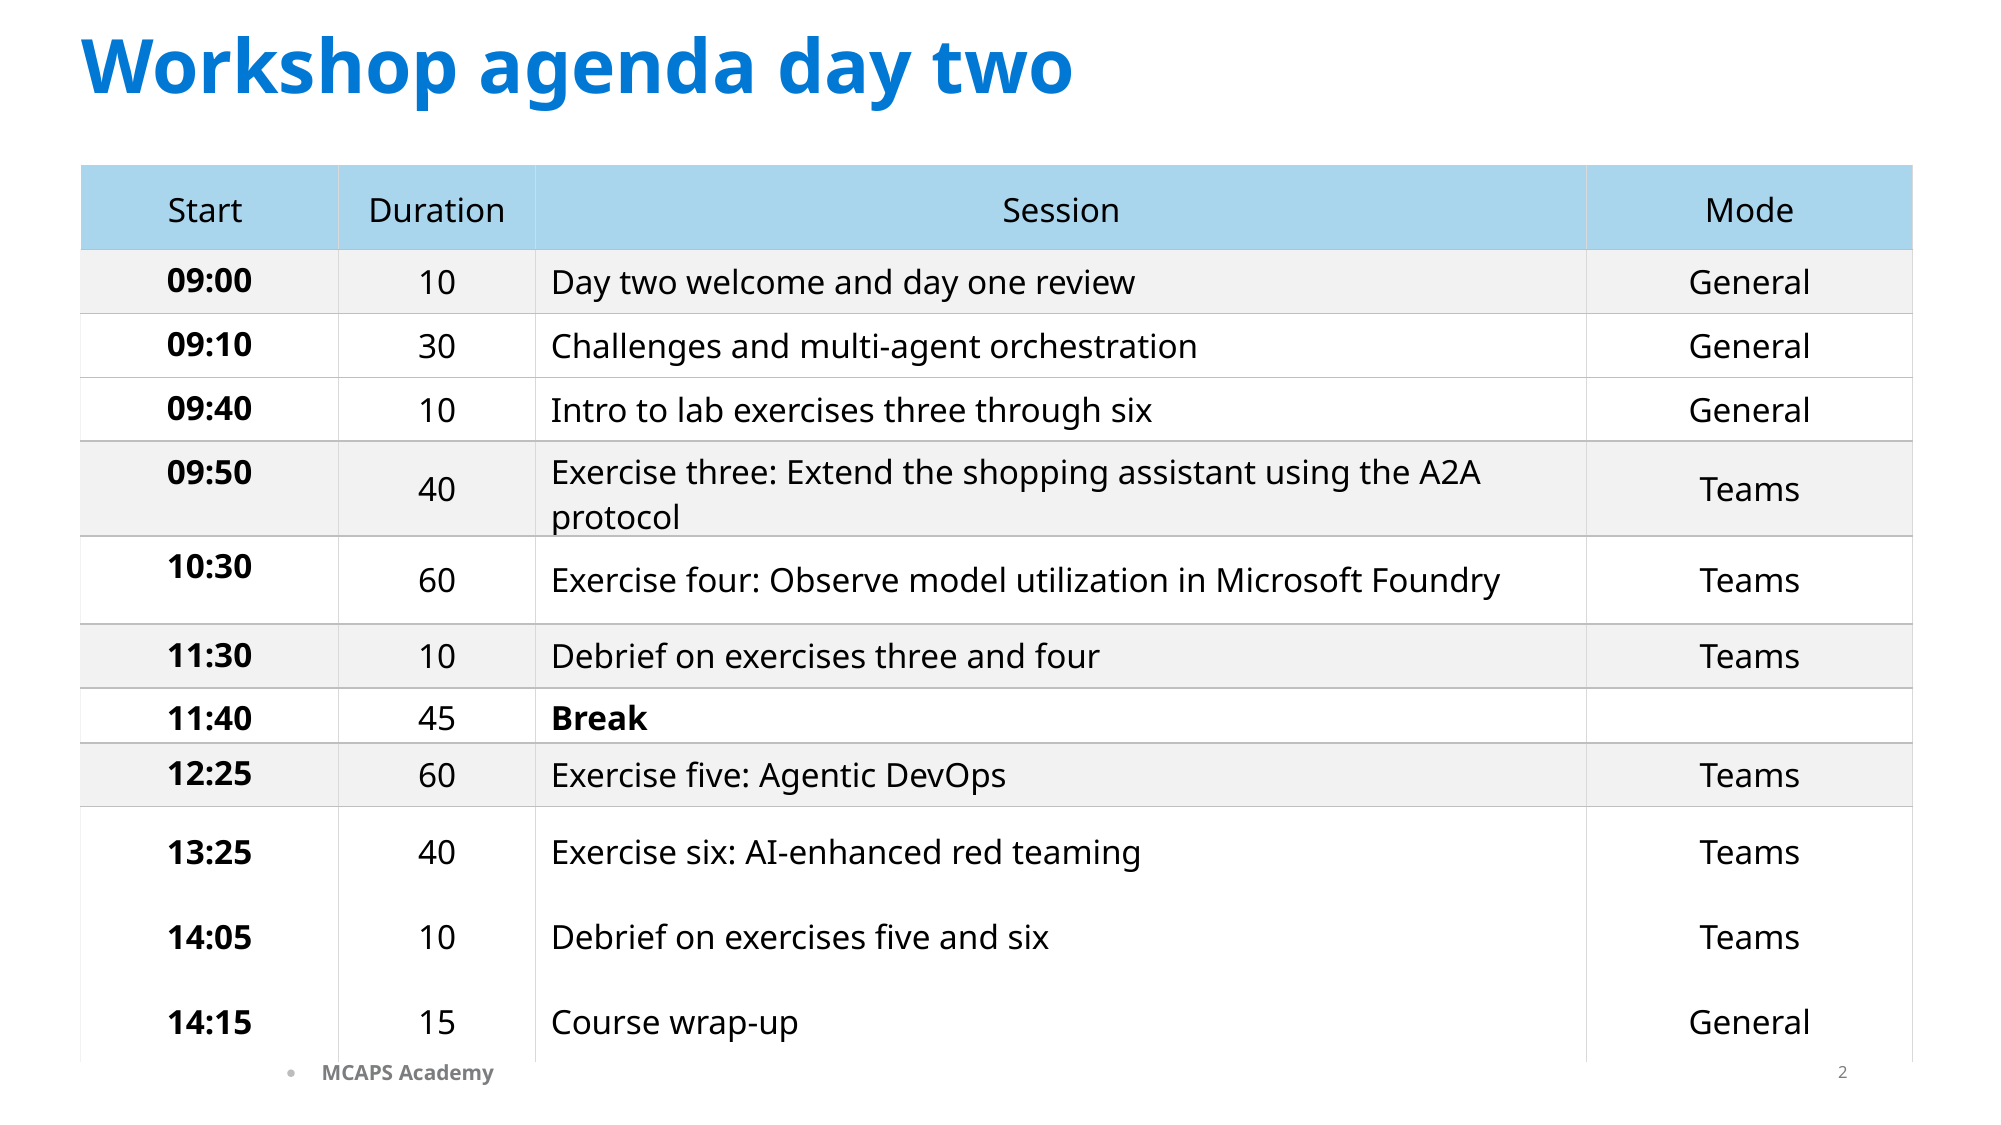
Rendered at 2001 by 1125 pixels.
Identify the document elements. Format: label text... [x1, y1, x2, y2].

table_cell 10 [339, 625, 535, 687]
table_cell 60 [339, 744, 535, 806]
table_cell Course wrap-up [536, 977, 1586, 1062]
table_cell Exercise three: Extend the shopping assistant using the A2A protocol [536, 442, 1586, 535]
slide_number 2 [1412, 1062, 1863, 1088]
table_cell 40 [339, 442, 535, 535]
table_cell 30 [339, 314, 535, 377]
table_cell Teams [1587, 807, 1912, 892]
table_header Session [536, 165, 1586, 249]
table_cell Teams [1587, 625, 1912, 687]
table_cell Exercise six: AI-enhanced red teaming [536, 807, 1586, 892]
table_header Duration [339, 165, 535, 249]
table_cell 09:40 [81, 378, 338, 440]
table_cell General [1587, 314, 1912, 377]
table_cell 12:25 [81, 744, 338, 806]
table_cell Debrief on exercises five and six [536, 892, 1586, 977]
table_cell Break [536, 689, 1586, 742]
table_cell Teams [1587, 537, 1912, 623]
table_cell Challenges and multi-agent orchestration [536, 314, 1586, 377]
table_cell Exercise four: Observe model utilization in Microsoft Foundry [536, 537, 1586, 623]
table_cell 13:25 [81, 807, 338, 892]
table_cell Teams [1587, 744, 1912, 806]
table_cell 45 [339, 689, 535, 742]
table_cell 10:30 [81, 537, 338, 623]
table_cell Debrief on exercises three and four [536, 625, 1586, 687]
title Workshop agenda day two [80, 28, 1913, 217]
table_cell 60 [339, 537, 535, 623]
table_cell Exercise five: Agentic DevOps [536, 744, 1586, 806]
table_cell 10 [339, 378, 535, 440]
table_cell [1587, 689, 1912, 742]
table_cell 10 [339, 250, 535, 313]
table_cell 11:40 [81, 689, 338, 742]
table_cell Teams [1587, 892, 1912, 977]
table_cell Teams [1587, 442, 1912, 535]
table_cell 10 [339, 892, 535, 977]
table_cell 09:00 [81, 250, 338, 313]
table_header Mode [1587, 165, 1912, 249]
table_cell 15 [339, 977, 535, 1062]
table_header Start [81, 165, 338, 249]
table_cell 11:30 [81, 625, 338, 687]
table_cell General [1587, 977, 1912, 1062]
table_cell Day two welcome and day one review [536, 250, 1586, 313]
table_cell 14:05 [81, 892, 338, 977]
table_cell General [1587, 250, 1912, 313]
table_cell 14:15 [81, 977, 338, 1062]
table_cell Intro to lab exercises three through six [536, 378, 1586, 440]
table_cell 09:10 [81, 314, 338, 377]
table_cell 09:50 [81, 442, 338, 535]
table_cell General [1587, 378, 1912, 440]
table_cell 40 [339, 807, 535, 892]
